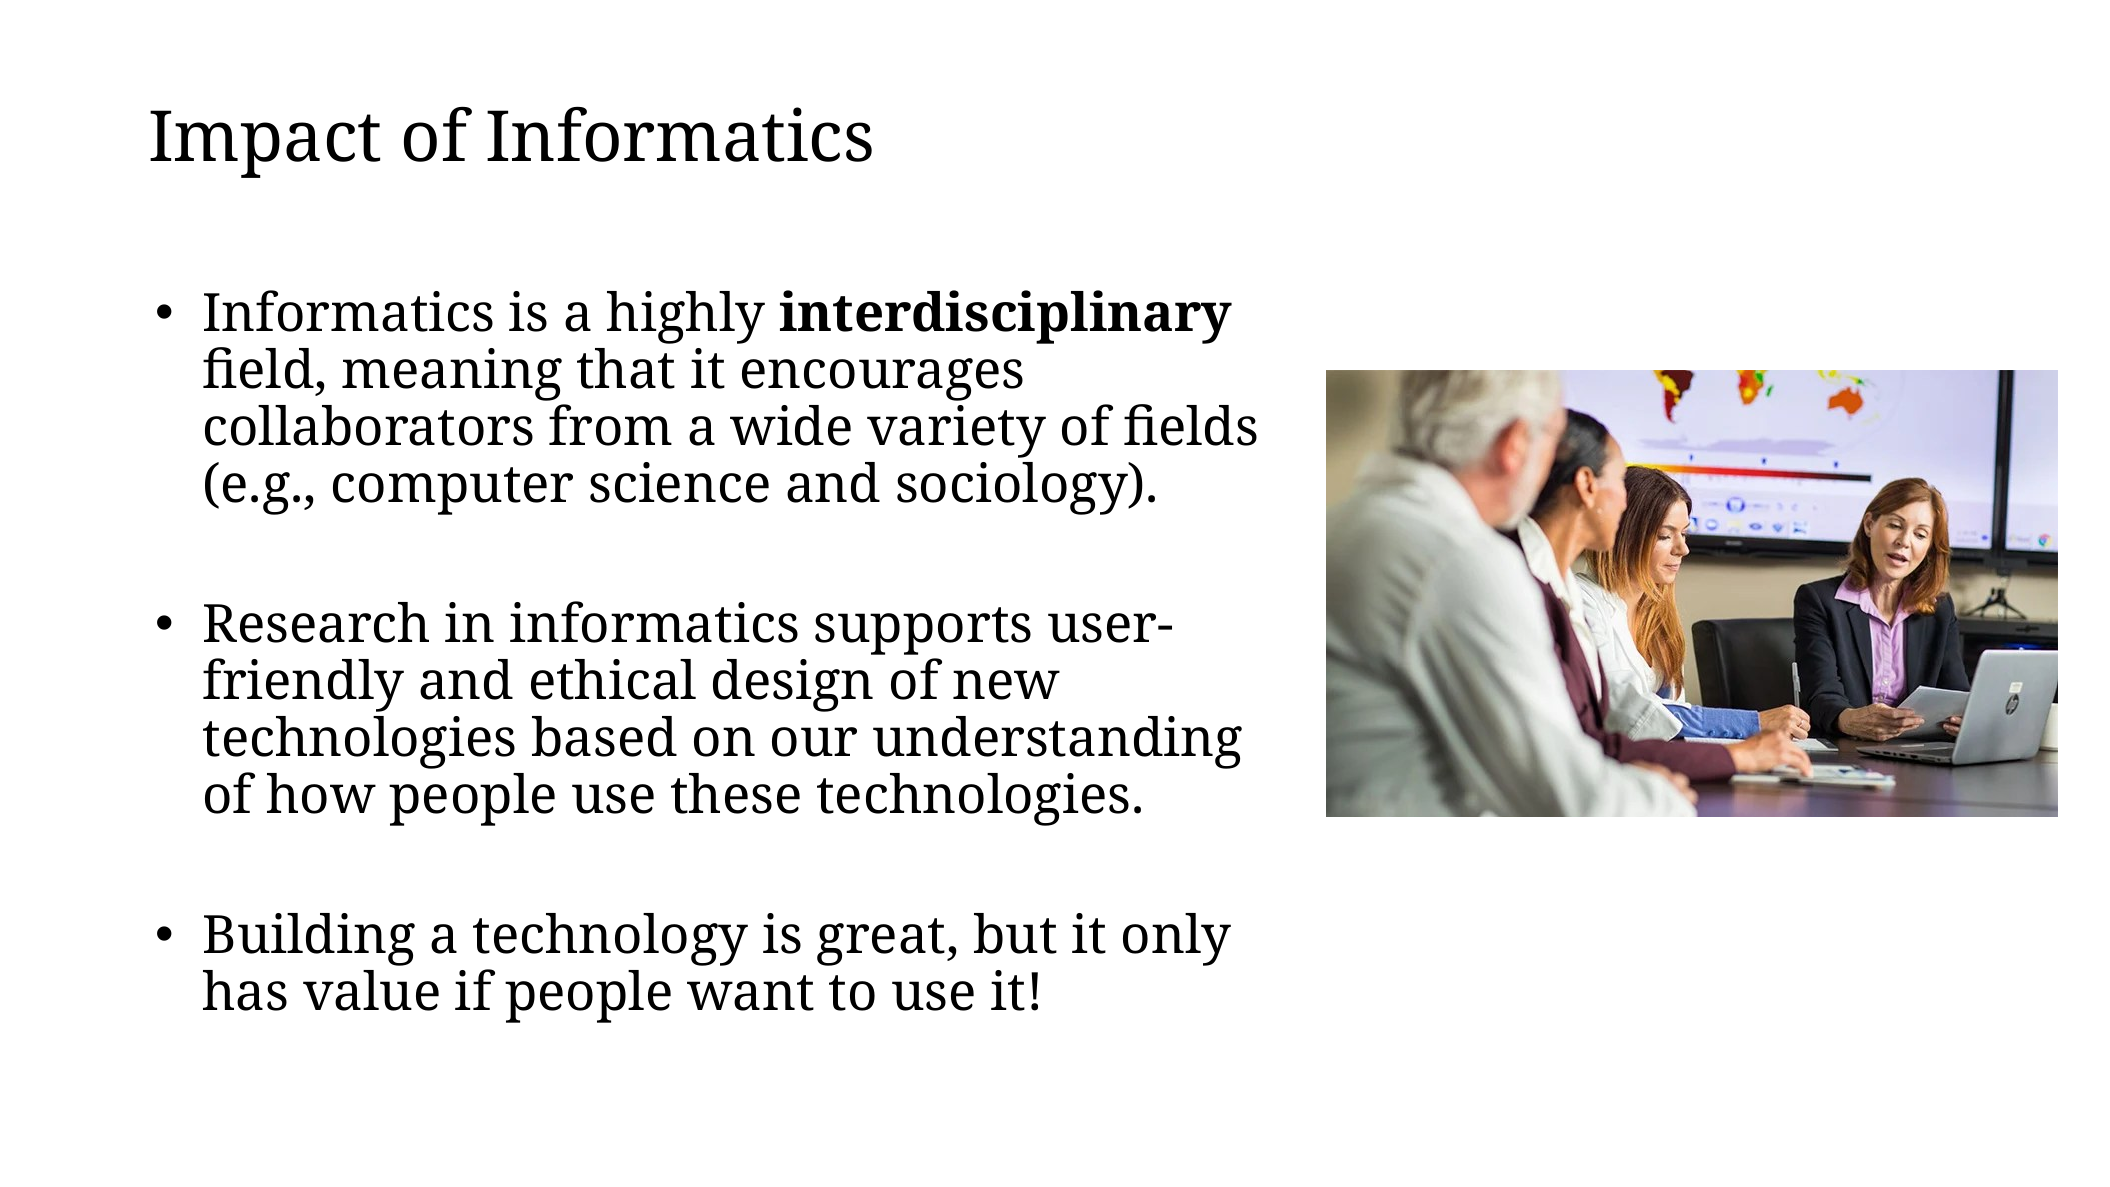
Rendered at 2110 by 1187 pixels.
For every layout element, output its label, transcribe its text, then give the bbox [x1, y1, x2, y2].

picture [1326, 370, 2058, 817]
list Informatics is a highly interdisciplinary field, meaning that it encourages collaborators from a wide variety of fields (e.g., computer science and sociology). Research in informatics supports user-friendly and ethical design of new technologies based on our understanding of how people use these technologies. Building a technology is great, but it only has value if people want to use it! [128, 278, 1293, 1071]
title Impact of Informatics [133, 74, 1893, 204]
